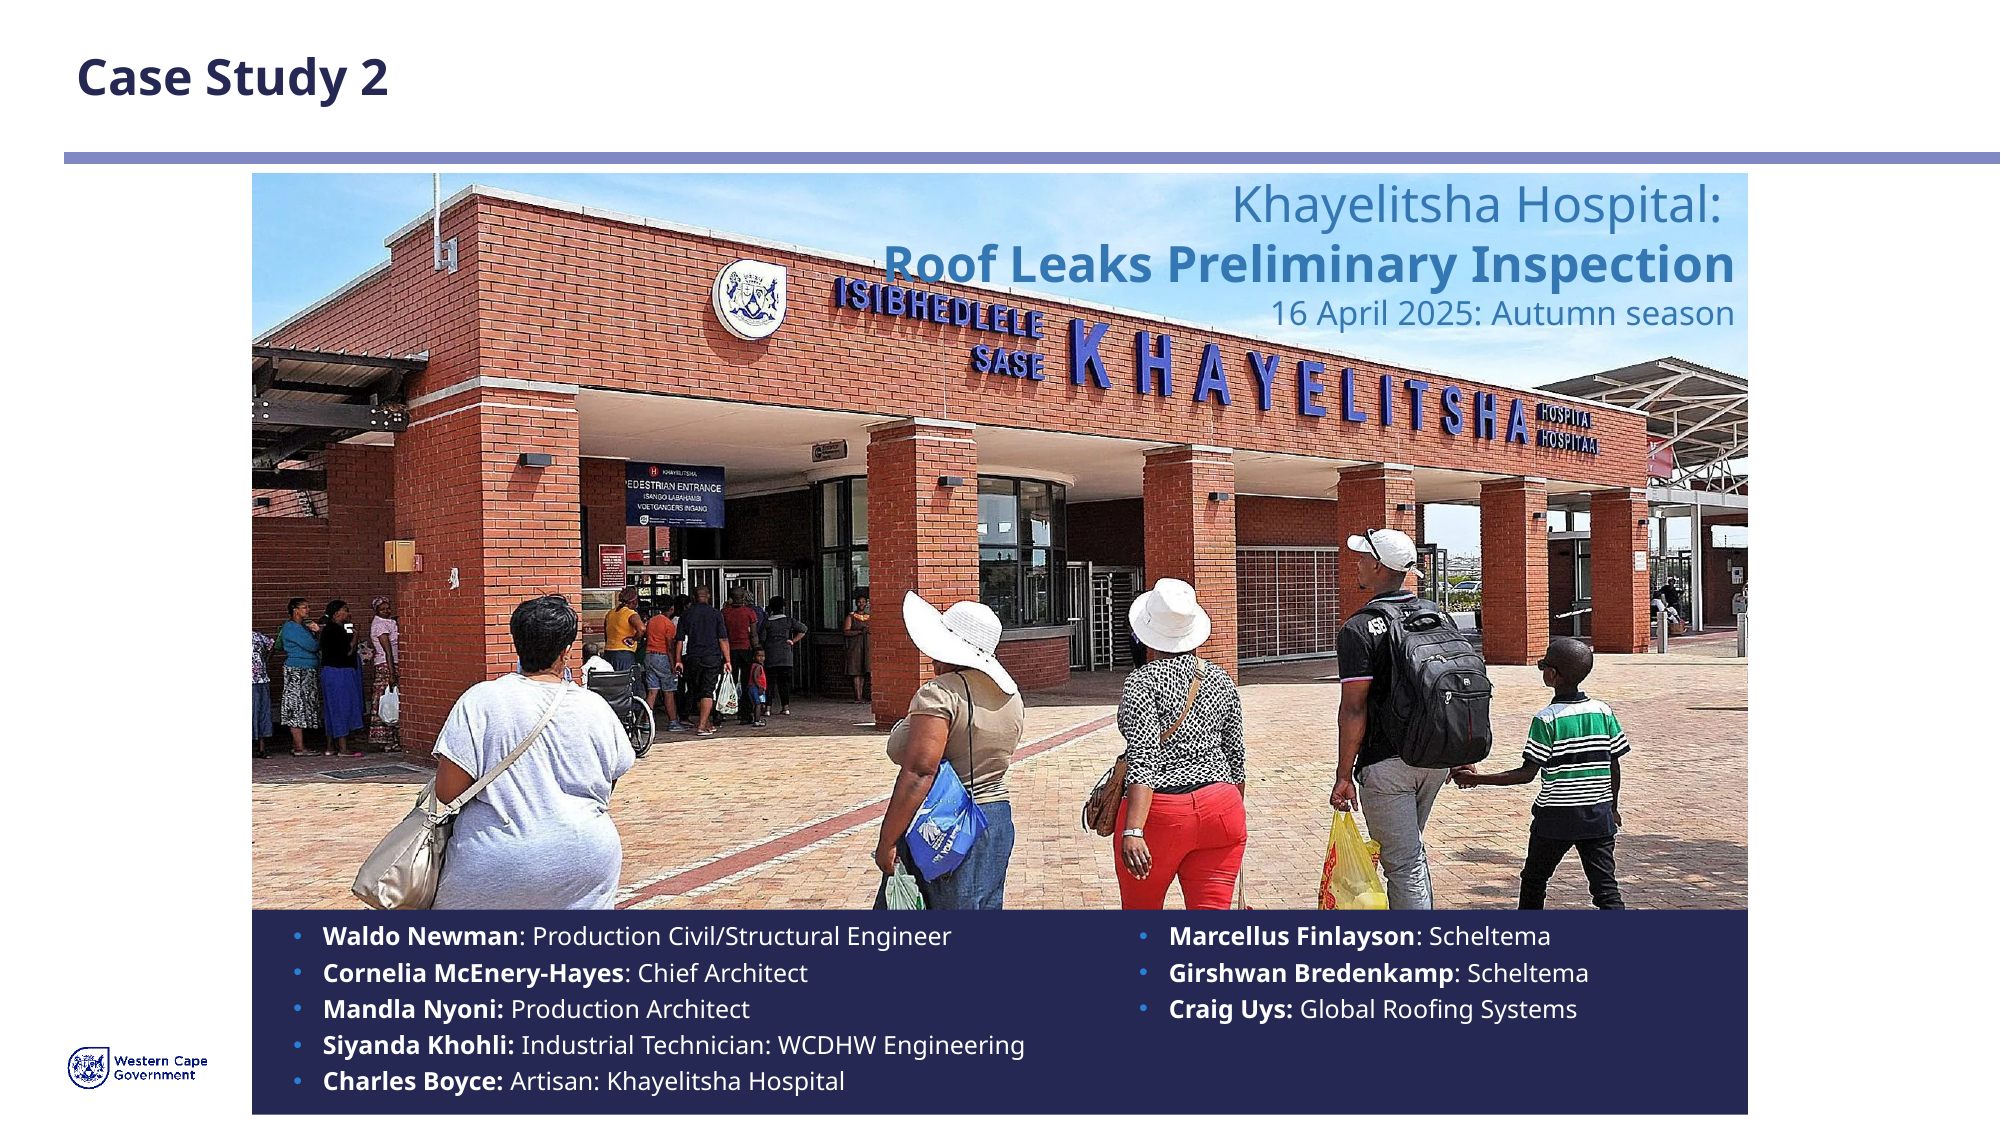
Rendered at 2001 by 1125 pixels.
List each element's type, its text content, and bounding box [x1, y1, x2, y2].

picture [251, 173, 1749, 1106]
text_box Waldo Newman: Production Civil/Structural Engineer Cornelia McEnery-Hayes: Chief Architect Mandla Nyoni: Production Architect Siyanda Khohli: Industrial Technician: WCDHW Engineering Charles Boyce: Artisan: Khayelitsha Hospital [252, 1113, 1097, 1125]
picture [53, 1032, 237, 1103]
picture [1748, 152, 2000, 164]
text_box Khayelitsha Hospital: Roof Leaks Preliminary Inspection 16 April 2025: Autumn season [189, 125, 1748, 420]
text_box Marcellus Finlayson: Scheltema Girshwan Bredenkamp: Scheltema Craig Uys: Global Roofing Systems [1097, 872, 2000, 1125]
title Case Study 2 [64, 29, 1945, 122]
picture [64, 152, 189, 164]
